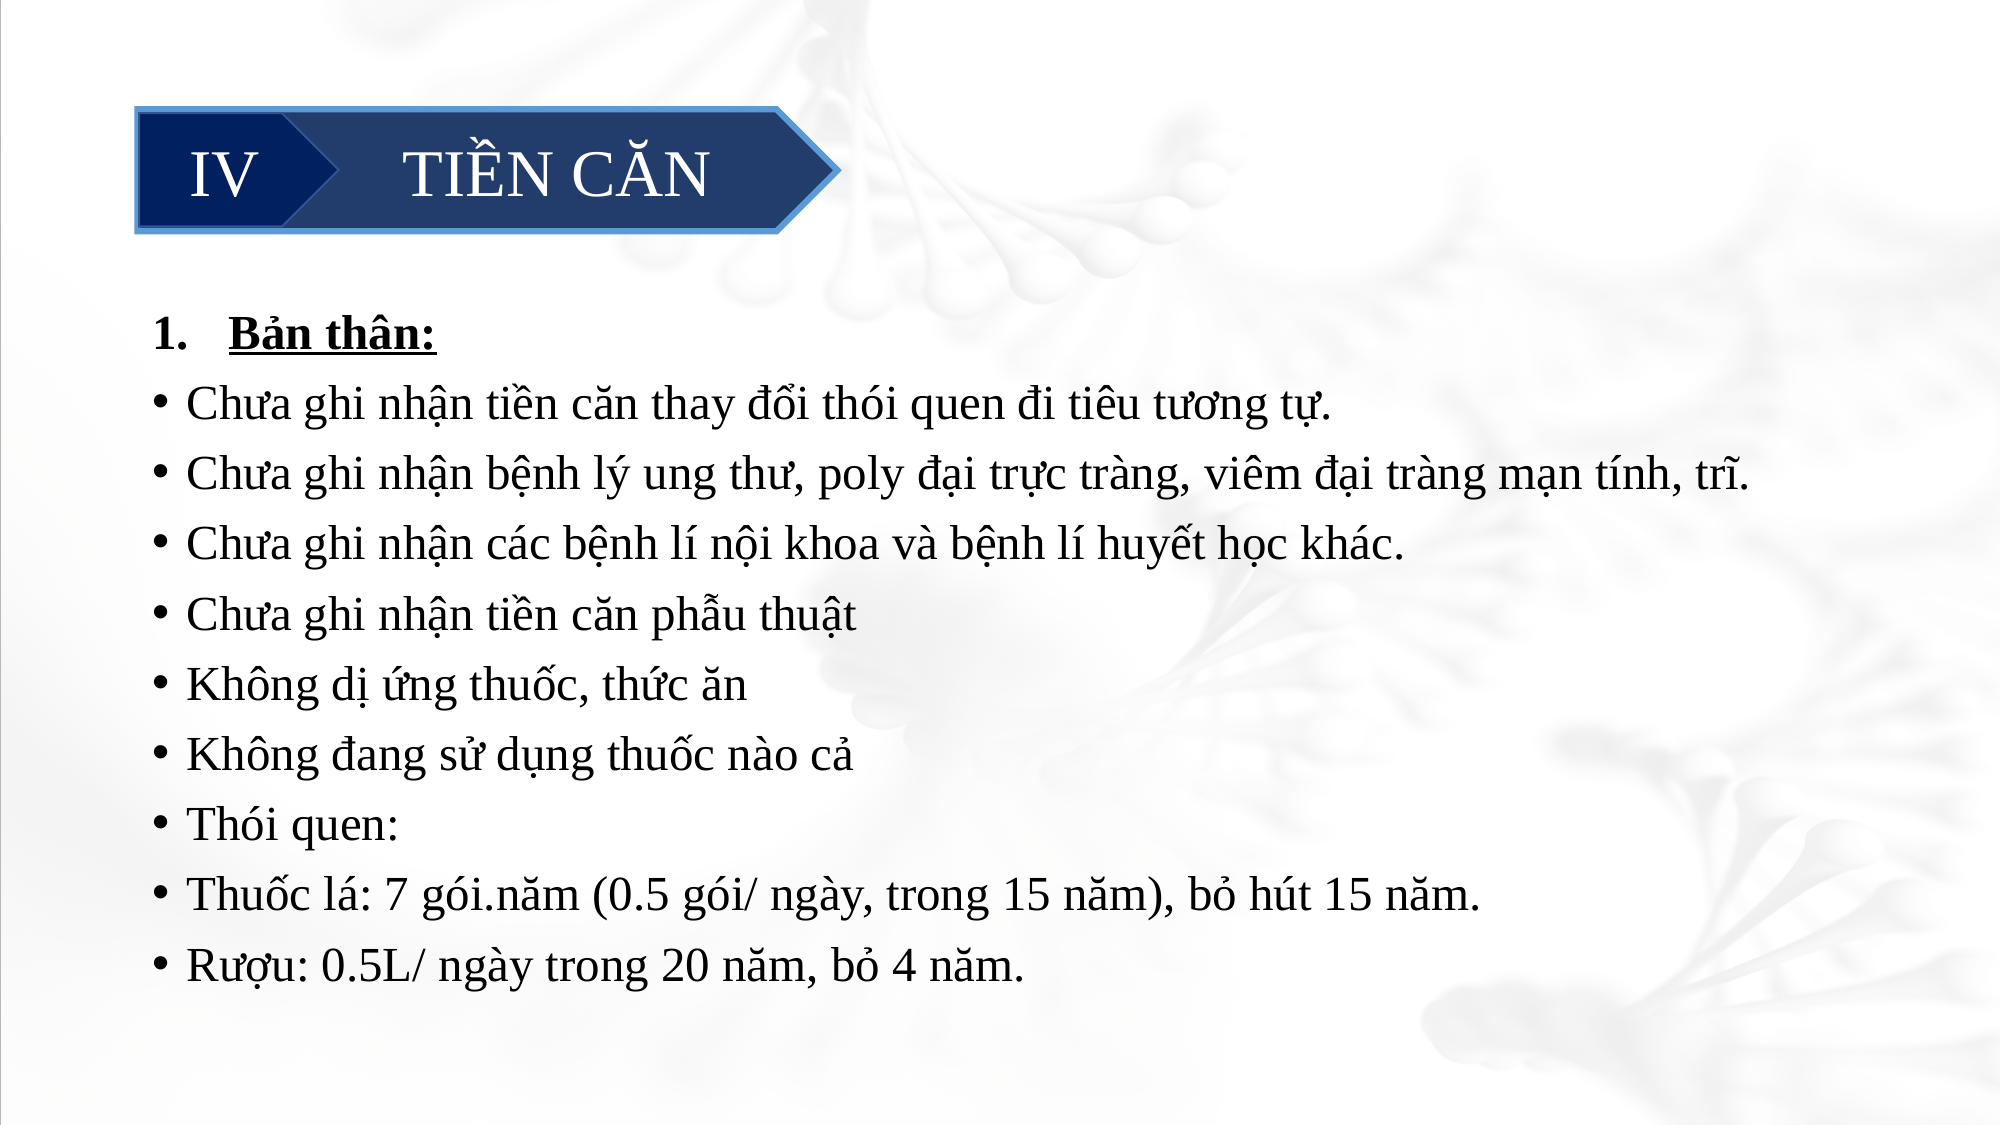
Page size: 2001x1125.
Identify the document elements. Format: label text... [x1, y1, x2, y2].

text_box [137, 109, 838, 232]
list Bản thân: Chưa ghi nhận tiền căn thay đổi thói quen đi tiêu tương tự. Chưa ghi nhận bệnh lý ung thư, poly đại trực tràng, viêm đại tràng mạn tính, trĩ. Chưa ghi nhận các bệnh lí nội khoa và bệnh lí huyết học khác. Chưa ghi nhận tiền căn phẫu thuật Không dị ứng thuốc, thức ăn Không đang sử dụng thuốc nào cả Thói quen: Thuốc lá: 7 gói.năm (0.5 gói/ ngày, trong 15 năm), bỏ hút 15 năm. Rượu: 0.5L/ ngày trong 20 năm, bỏ 4 năm. [137, 299, 1863, 1014]
